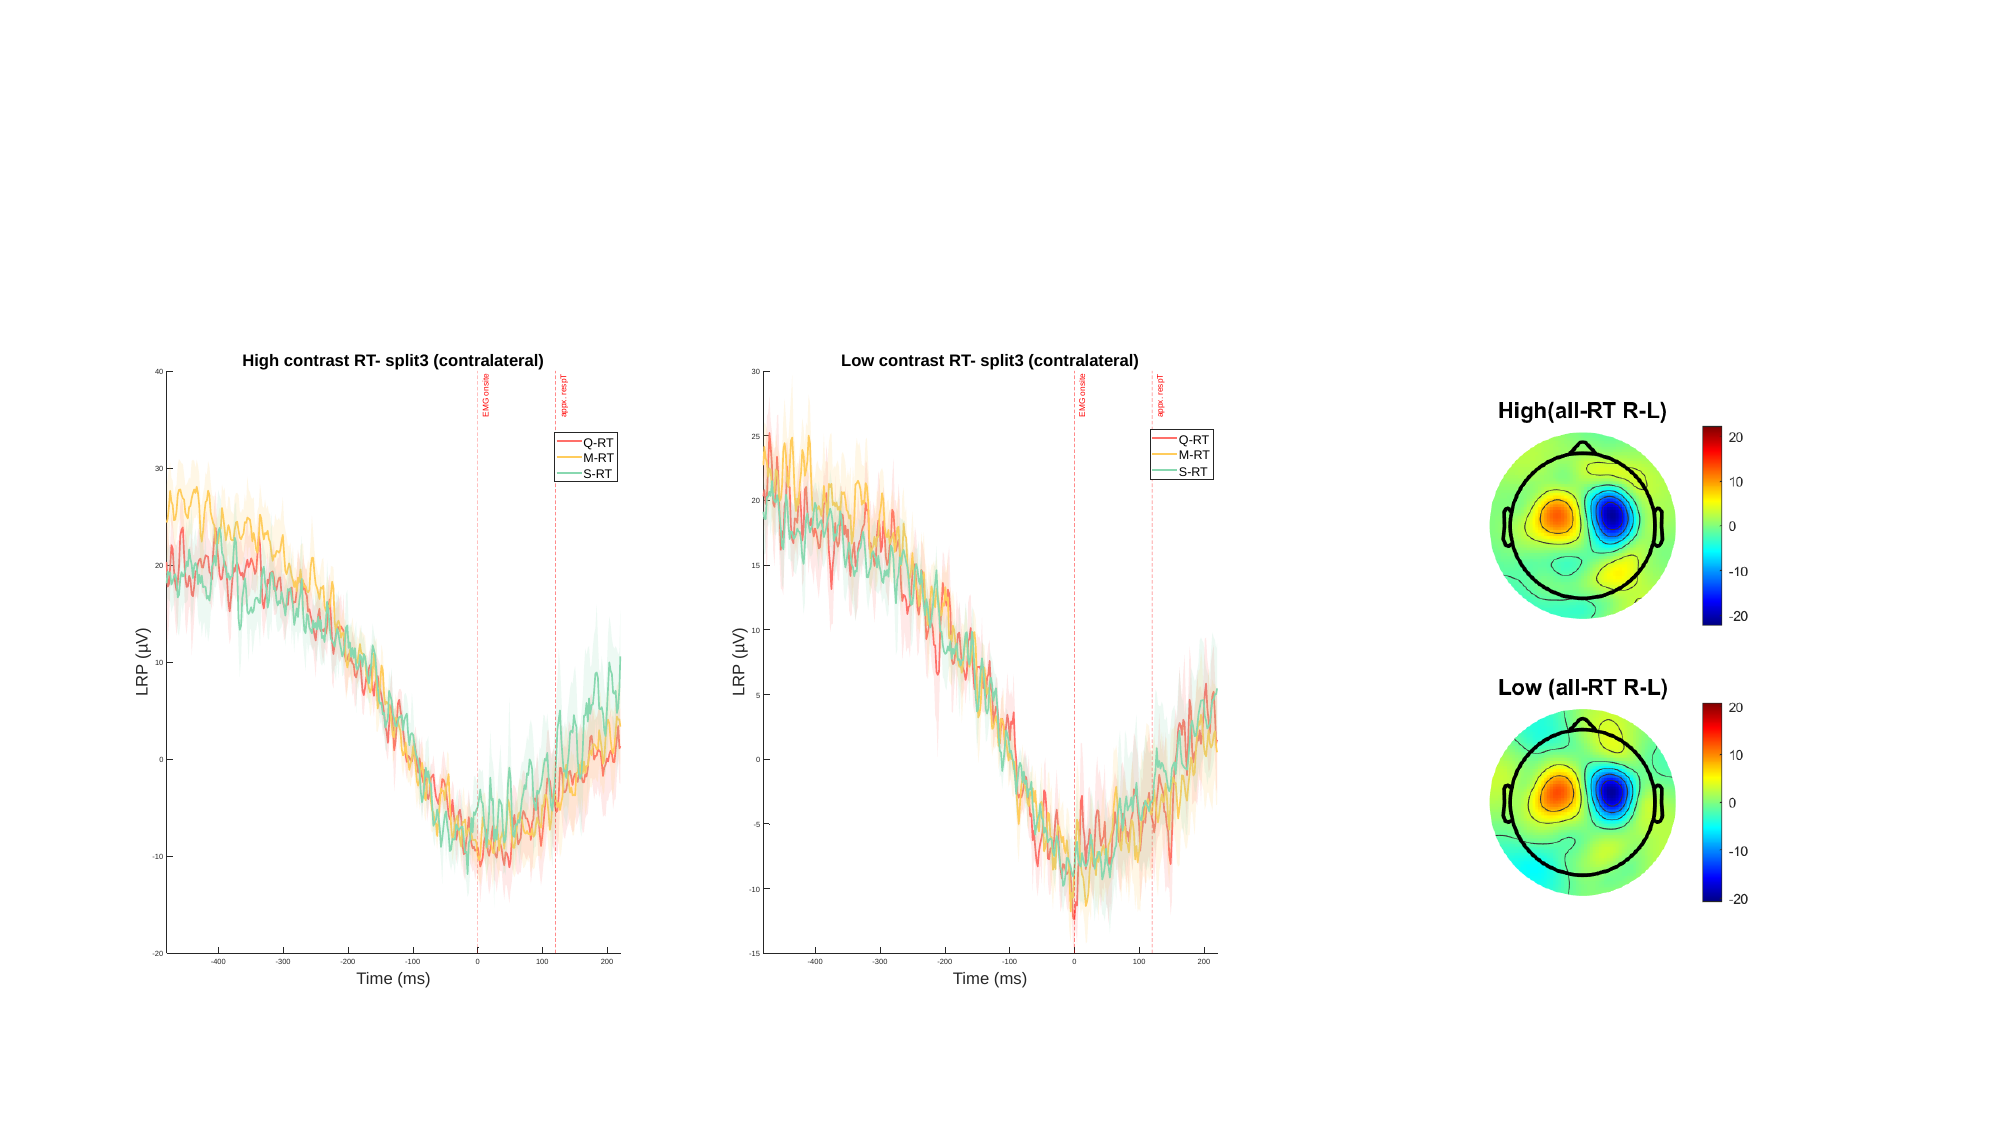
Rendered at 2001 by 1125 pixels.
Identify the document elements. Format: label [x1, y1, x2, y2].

list [0, 316, 1347, 1032]
picture [1223, 382, 2000, 966]
